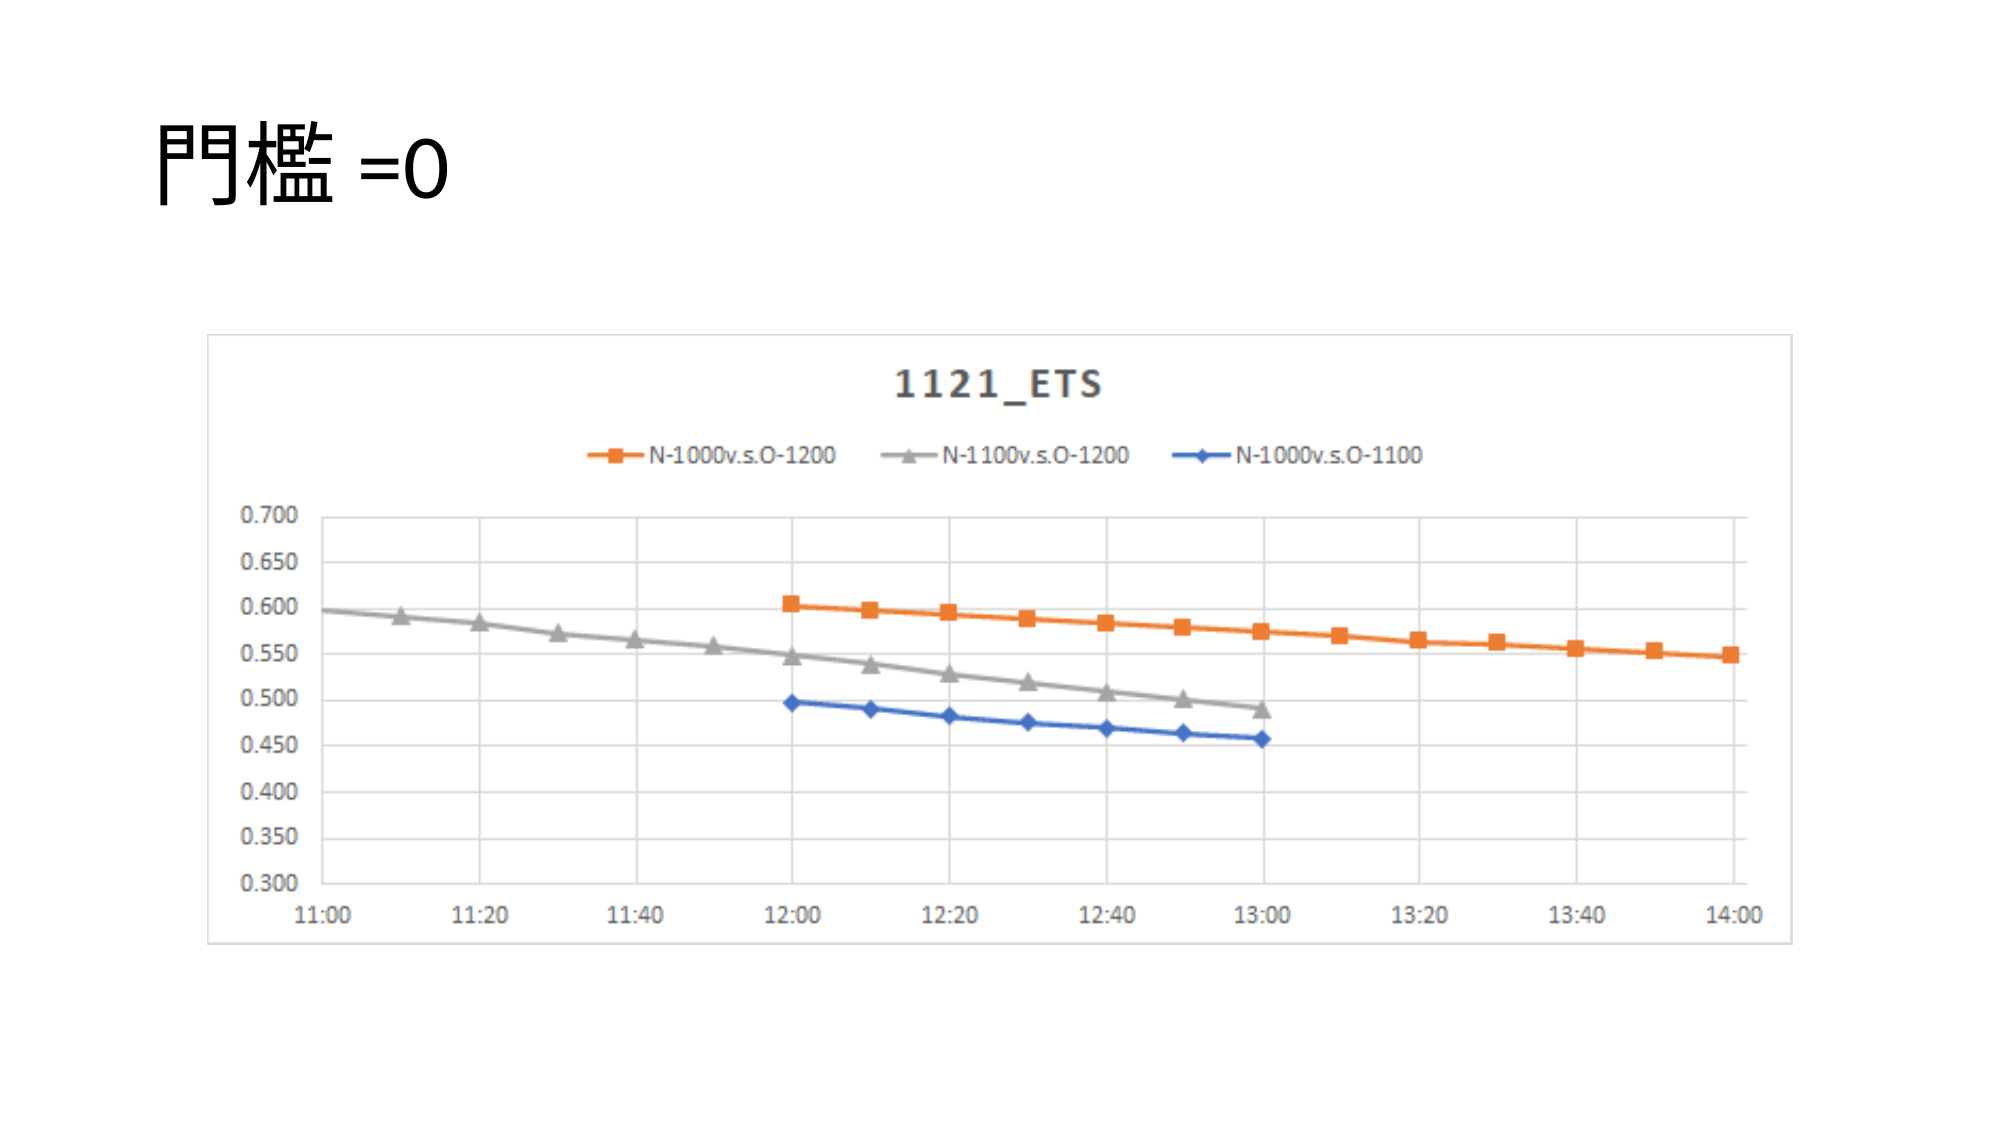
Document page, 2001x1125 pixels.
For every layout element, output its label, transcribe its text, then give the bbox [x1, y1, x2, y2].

picture [206, 75, 1794, 945]
title 門檻=0 [137, 59, 1863, 278]
